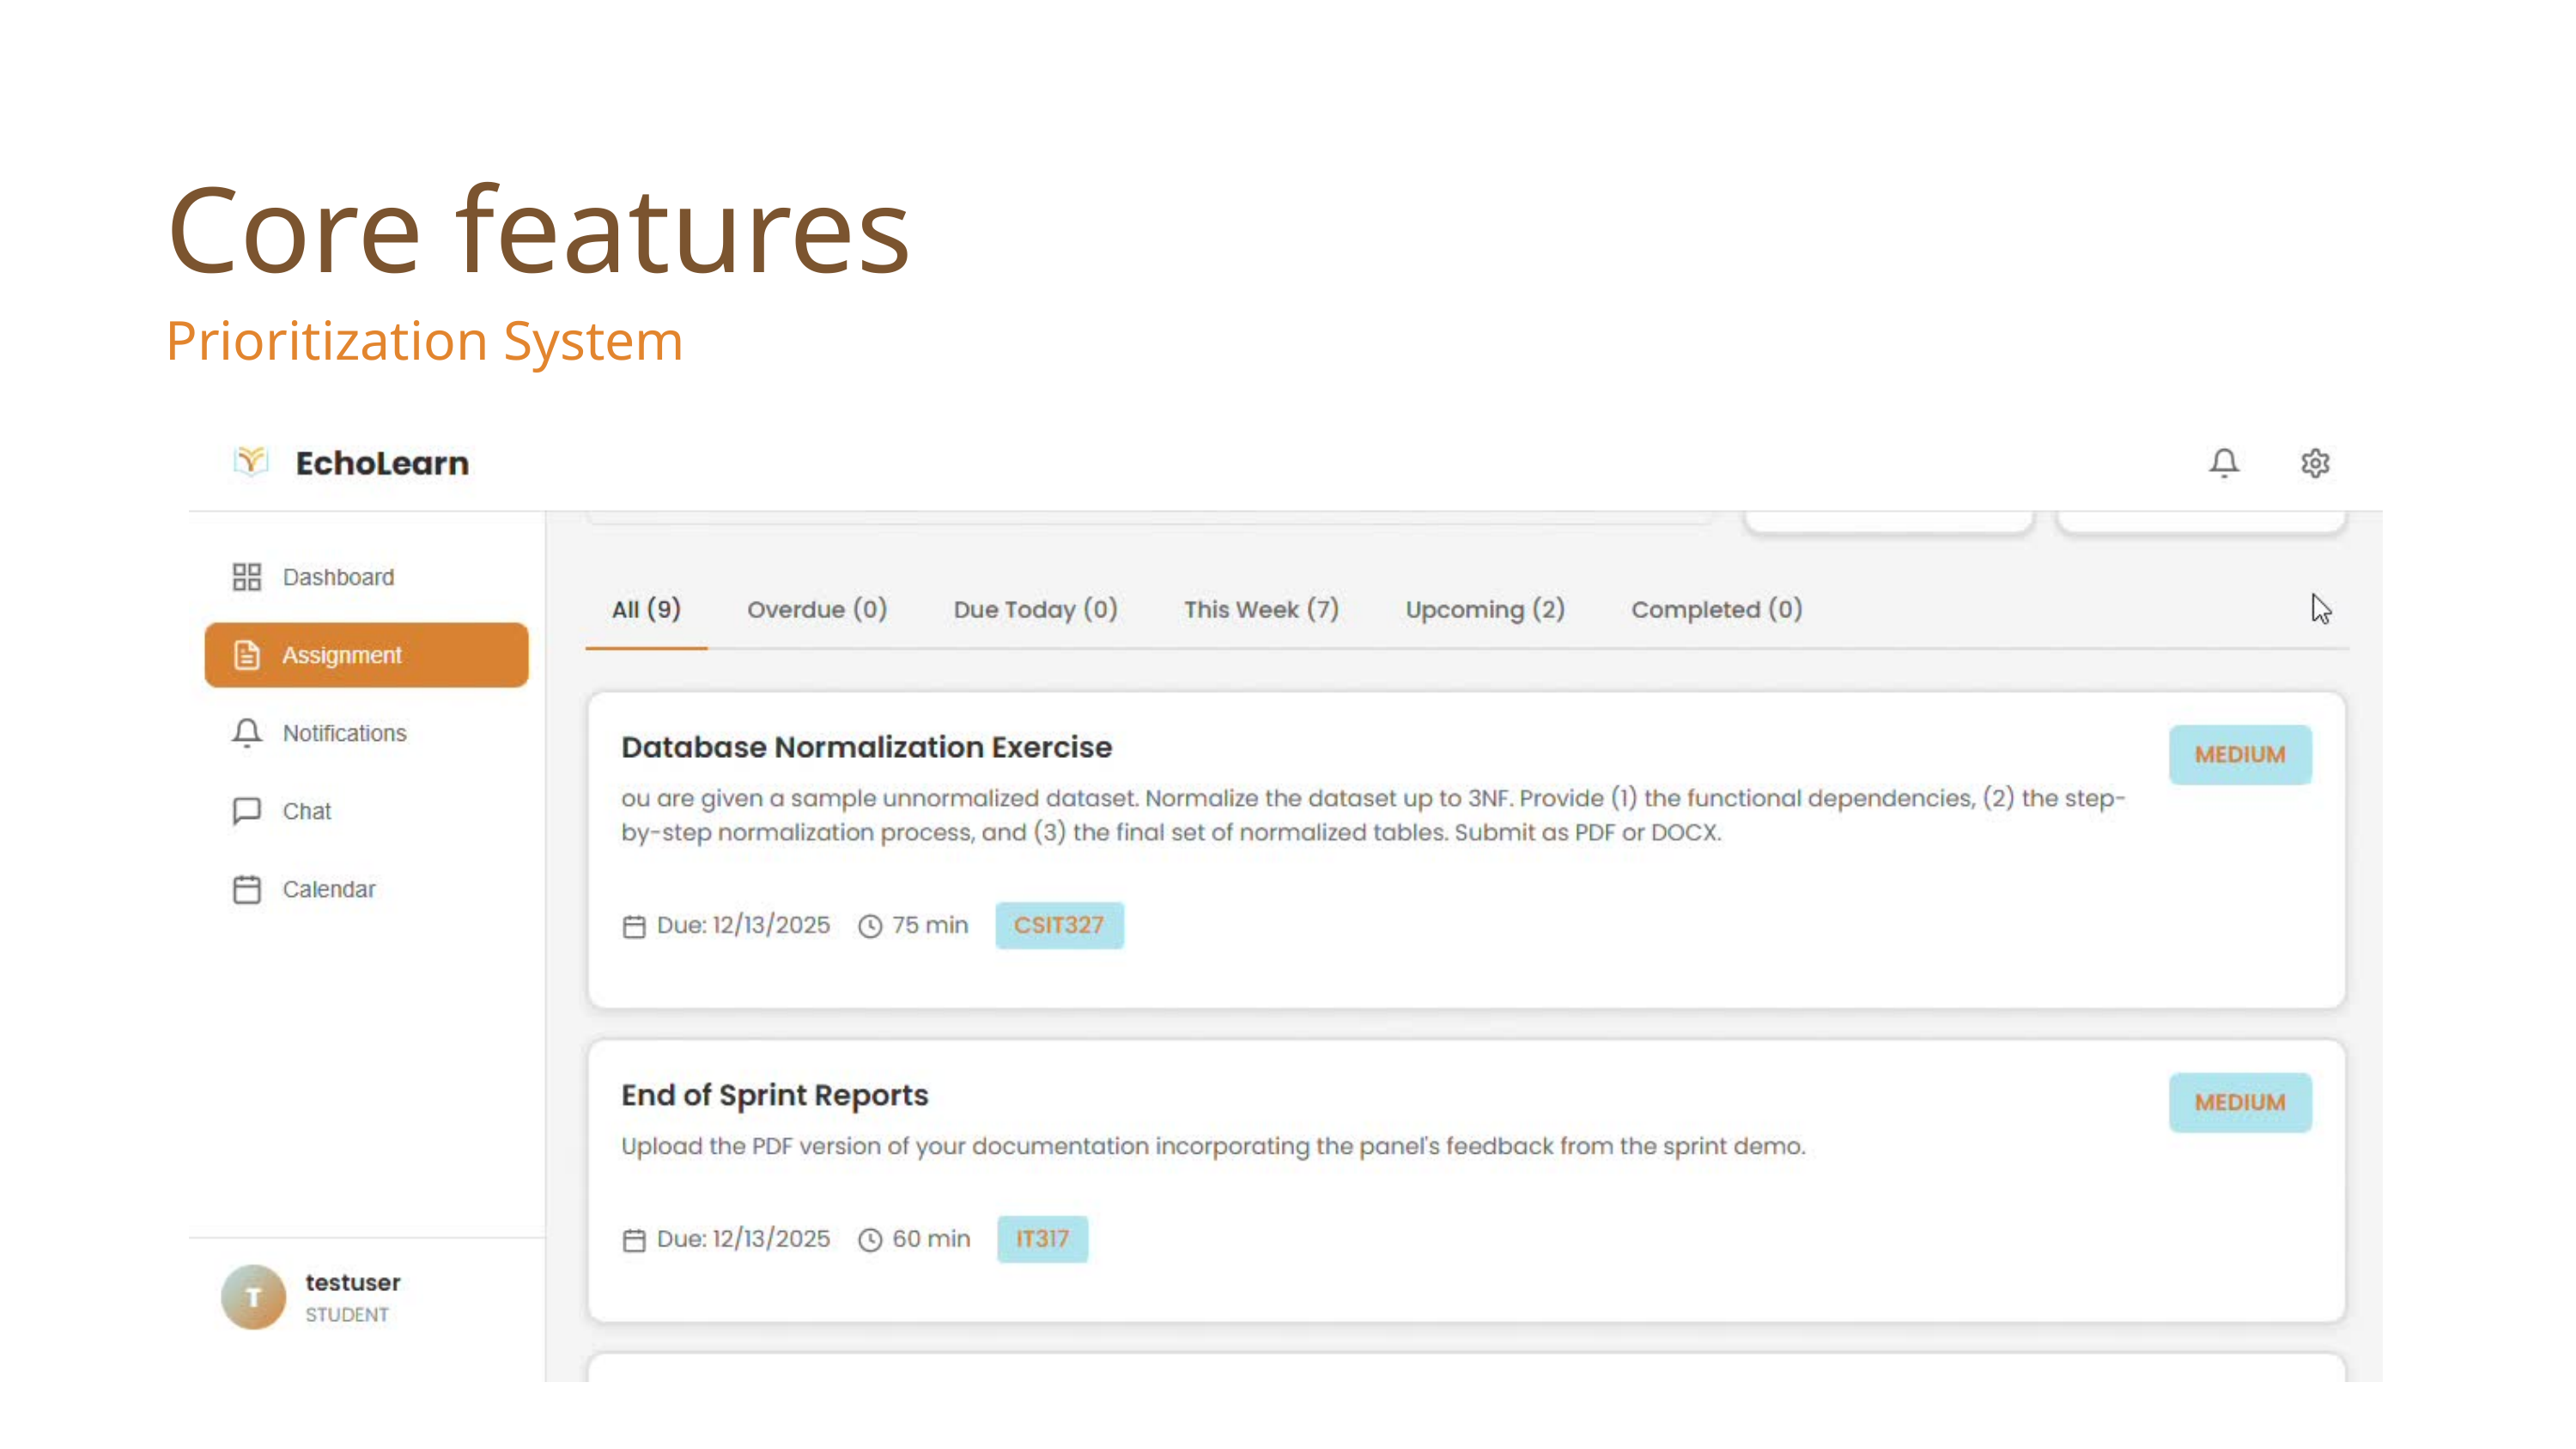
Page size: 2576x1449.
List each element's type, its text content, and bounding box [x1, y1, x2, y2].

text_box Prioritization System [165, 324, 1286, 371]
text_box Core features [165, 194, 2411, 296]
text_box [188, 419, 2384, 1383]
